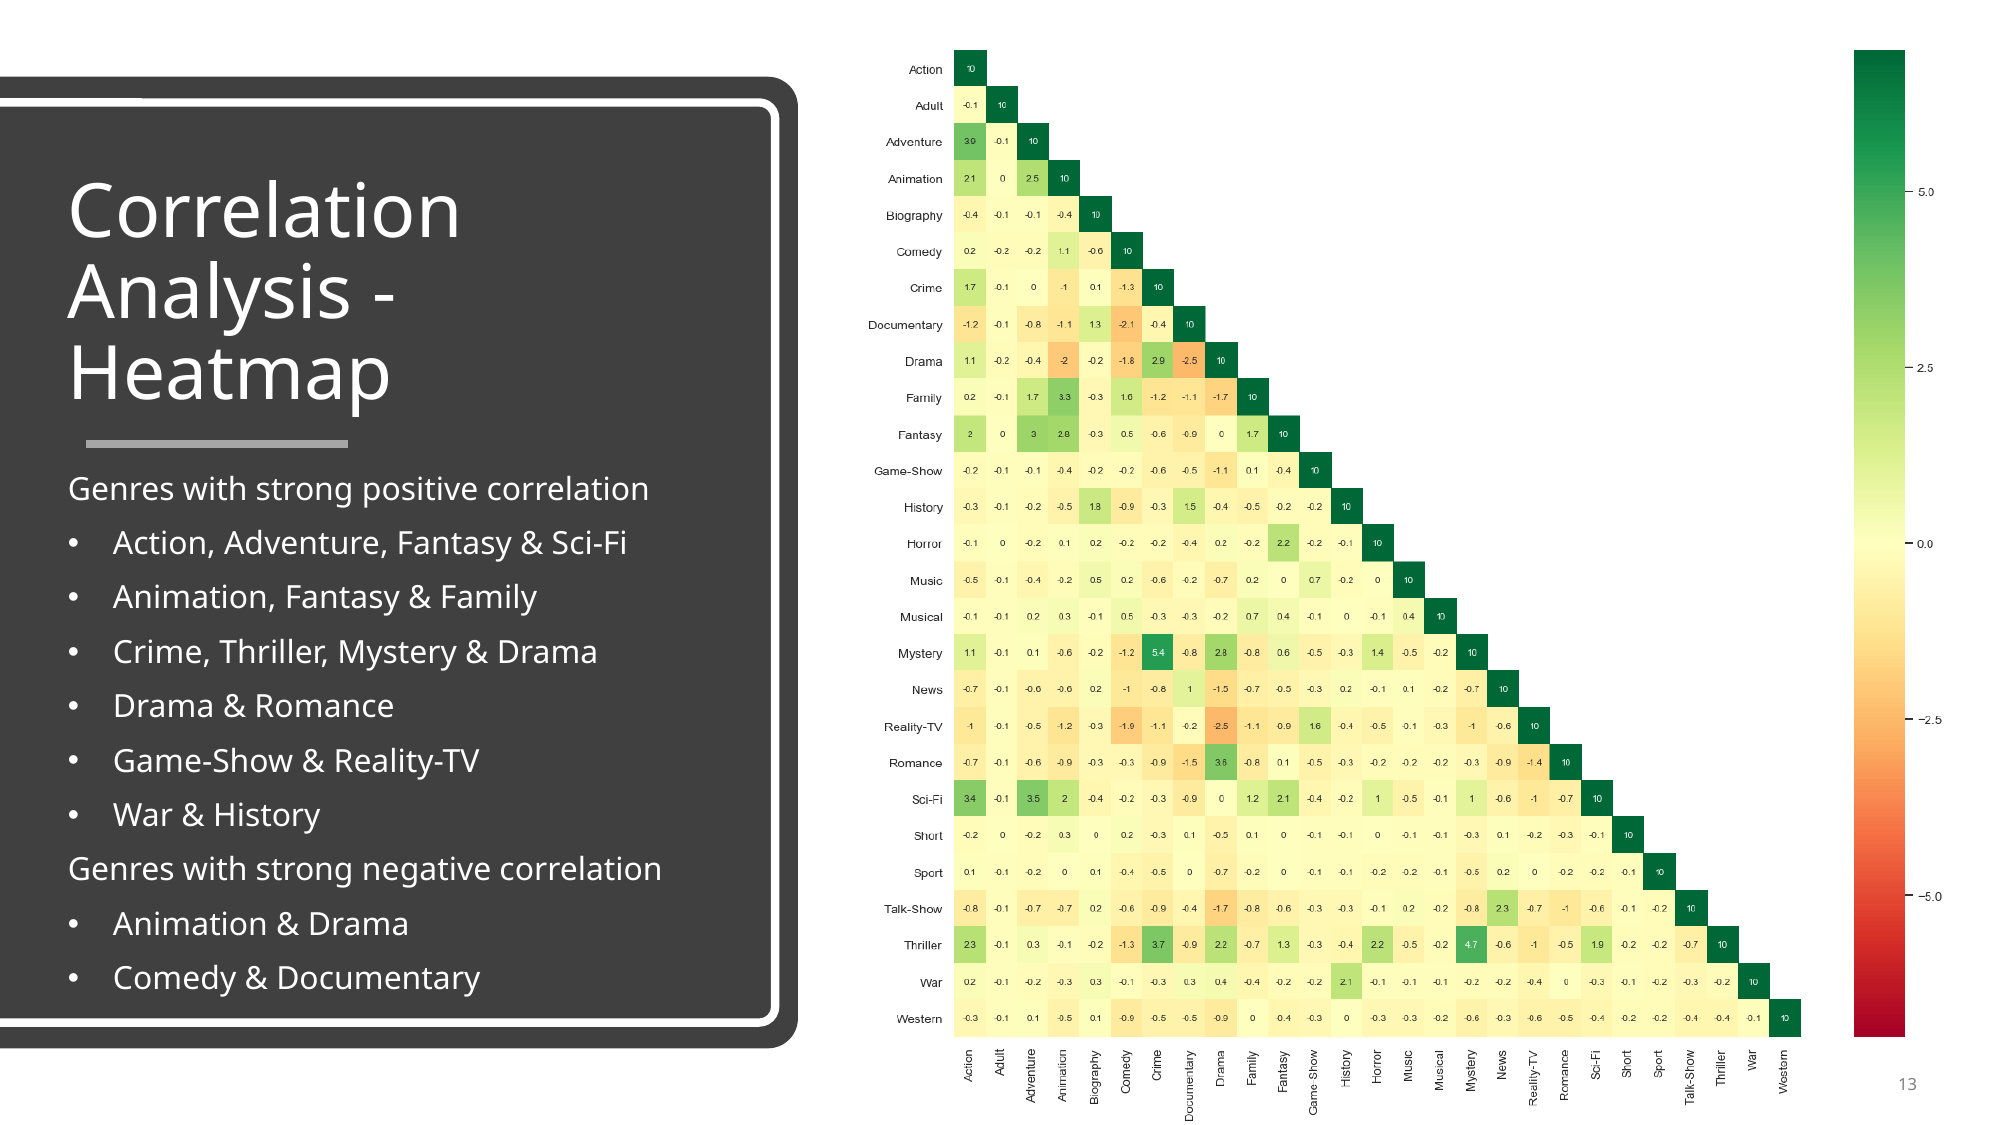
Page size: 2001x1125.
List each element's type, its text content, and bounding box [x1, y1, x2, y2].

list Genres with strong positive correlation Action, Adventure, Fantasy & Sci-Fi Animation, Fantasy & Family Crime, Thriller, Mystery & Drama Drama & Romance Game-Show & Reality-TV War & History Genres with strong negative correlation Animation & Drama Comedy & Documentary [52, 465, 725, 1006]
title Correlation Analysis - Heatmap [52, 160, 725, 428]
text_box [0, 75, 799, 1050]
text_box [0, 101, 777, 1024]
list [861, 36, 1948, 1125]
